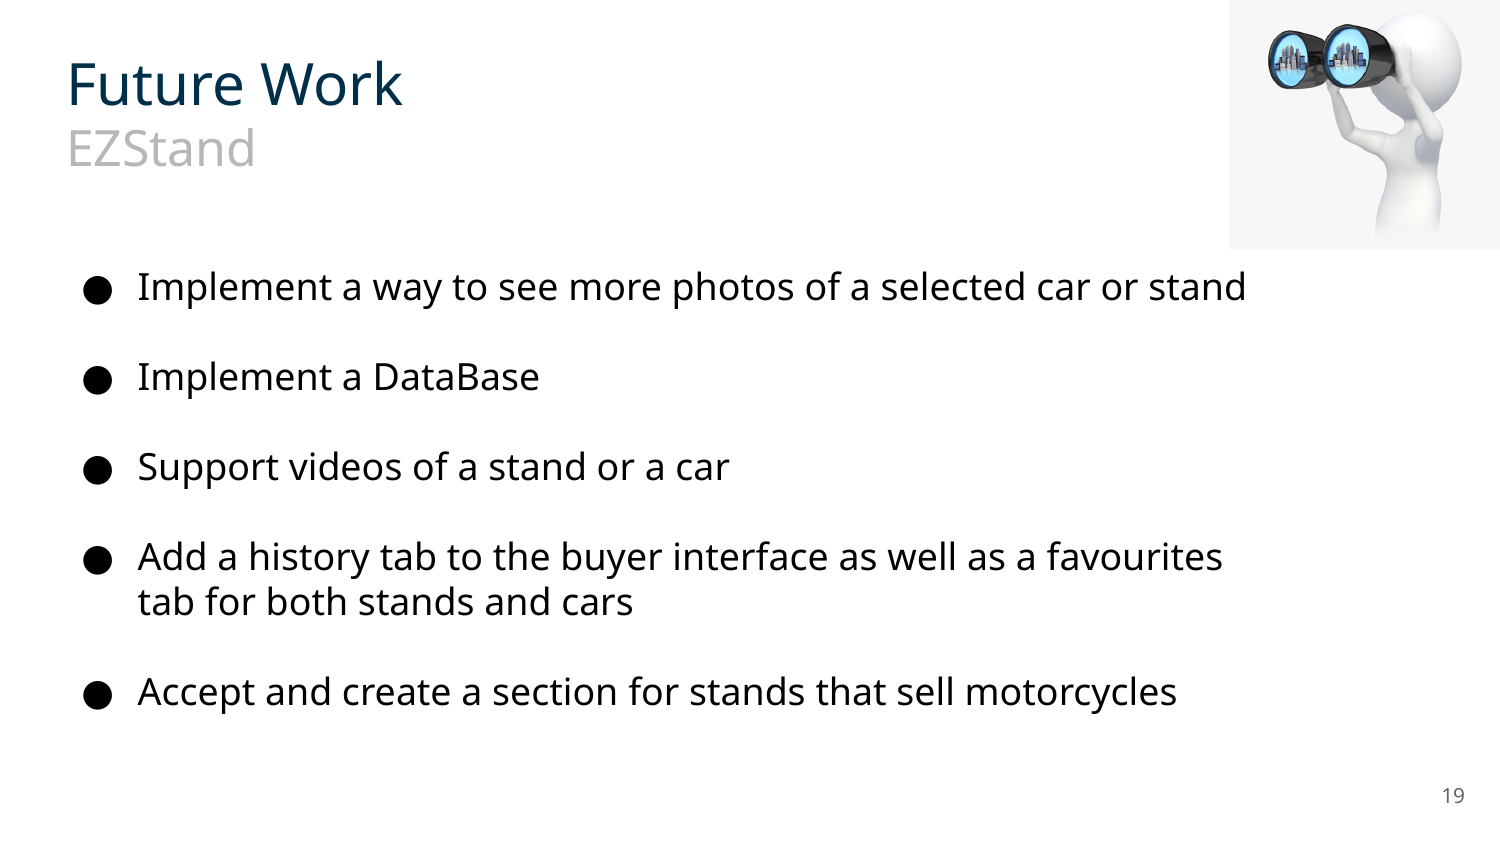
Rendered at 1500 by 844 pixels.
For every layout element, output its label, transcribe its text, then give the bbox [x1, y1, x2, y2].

slide_number ‹#› [1389, 764, 1480, 830]
text_box Implement a way to see more photos of a selected car or stand Implement a DataBase Support videos of a stand or a car Add a history tab to the buyer interface as well as a favourites tab for both stands and cars Accept and create a section for stands that sell motorcycles [47, 248, 1297, 765]
picture [1229, 0, 1500, 250]
text_box Future Work EZStand [50, 31, 1183, 243]
